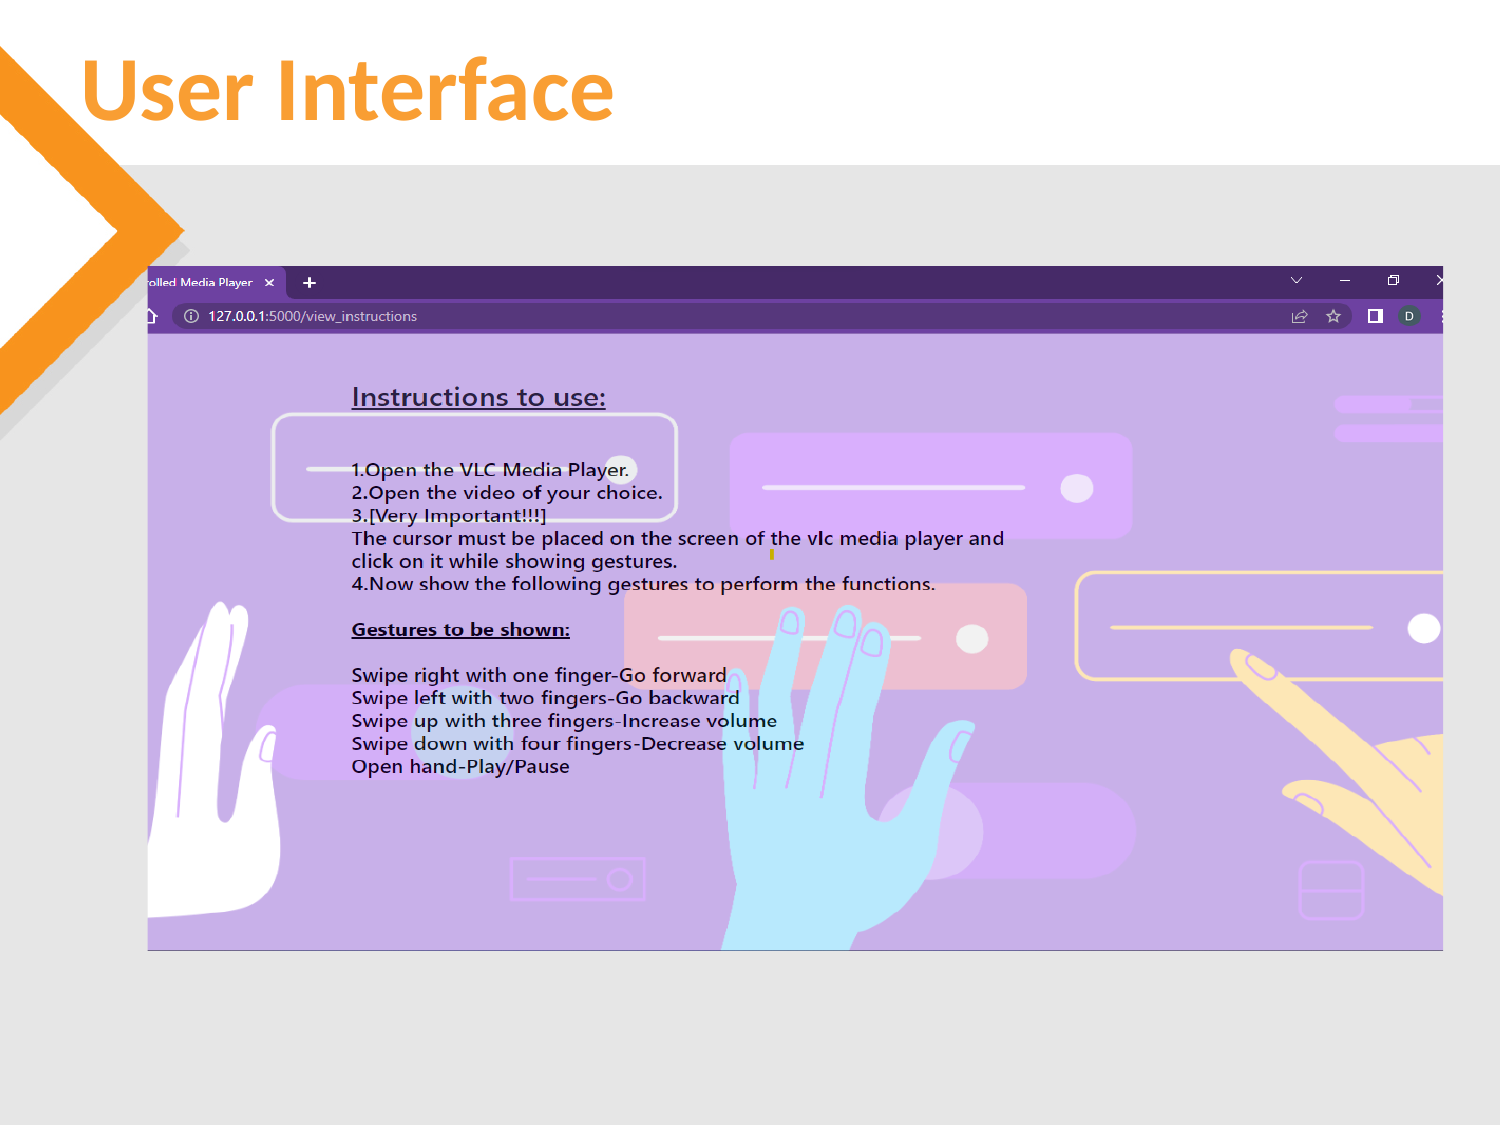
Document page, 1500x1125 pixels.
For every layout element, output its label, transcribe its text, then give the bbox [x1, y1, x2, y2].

picture [0, 0, 1500, 1125]
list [147, 266, 1444, 951]
title User Interface [64, 18, 1322, 150]
